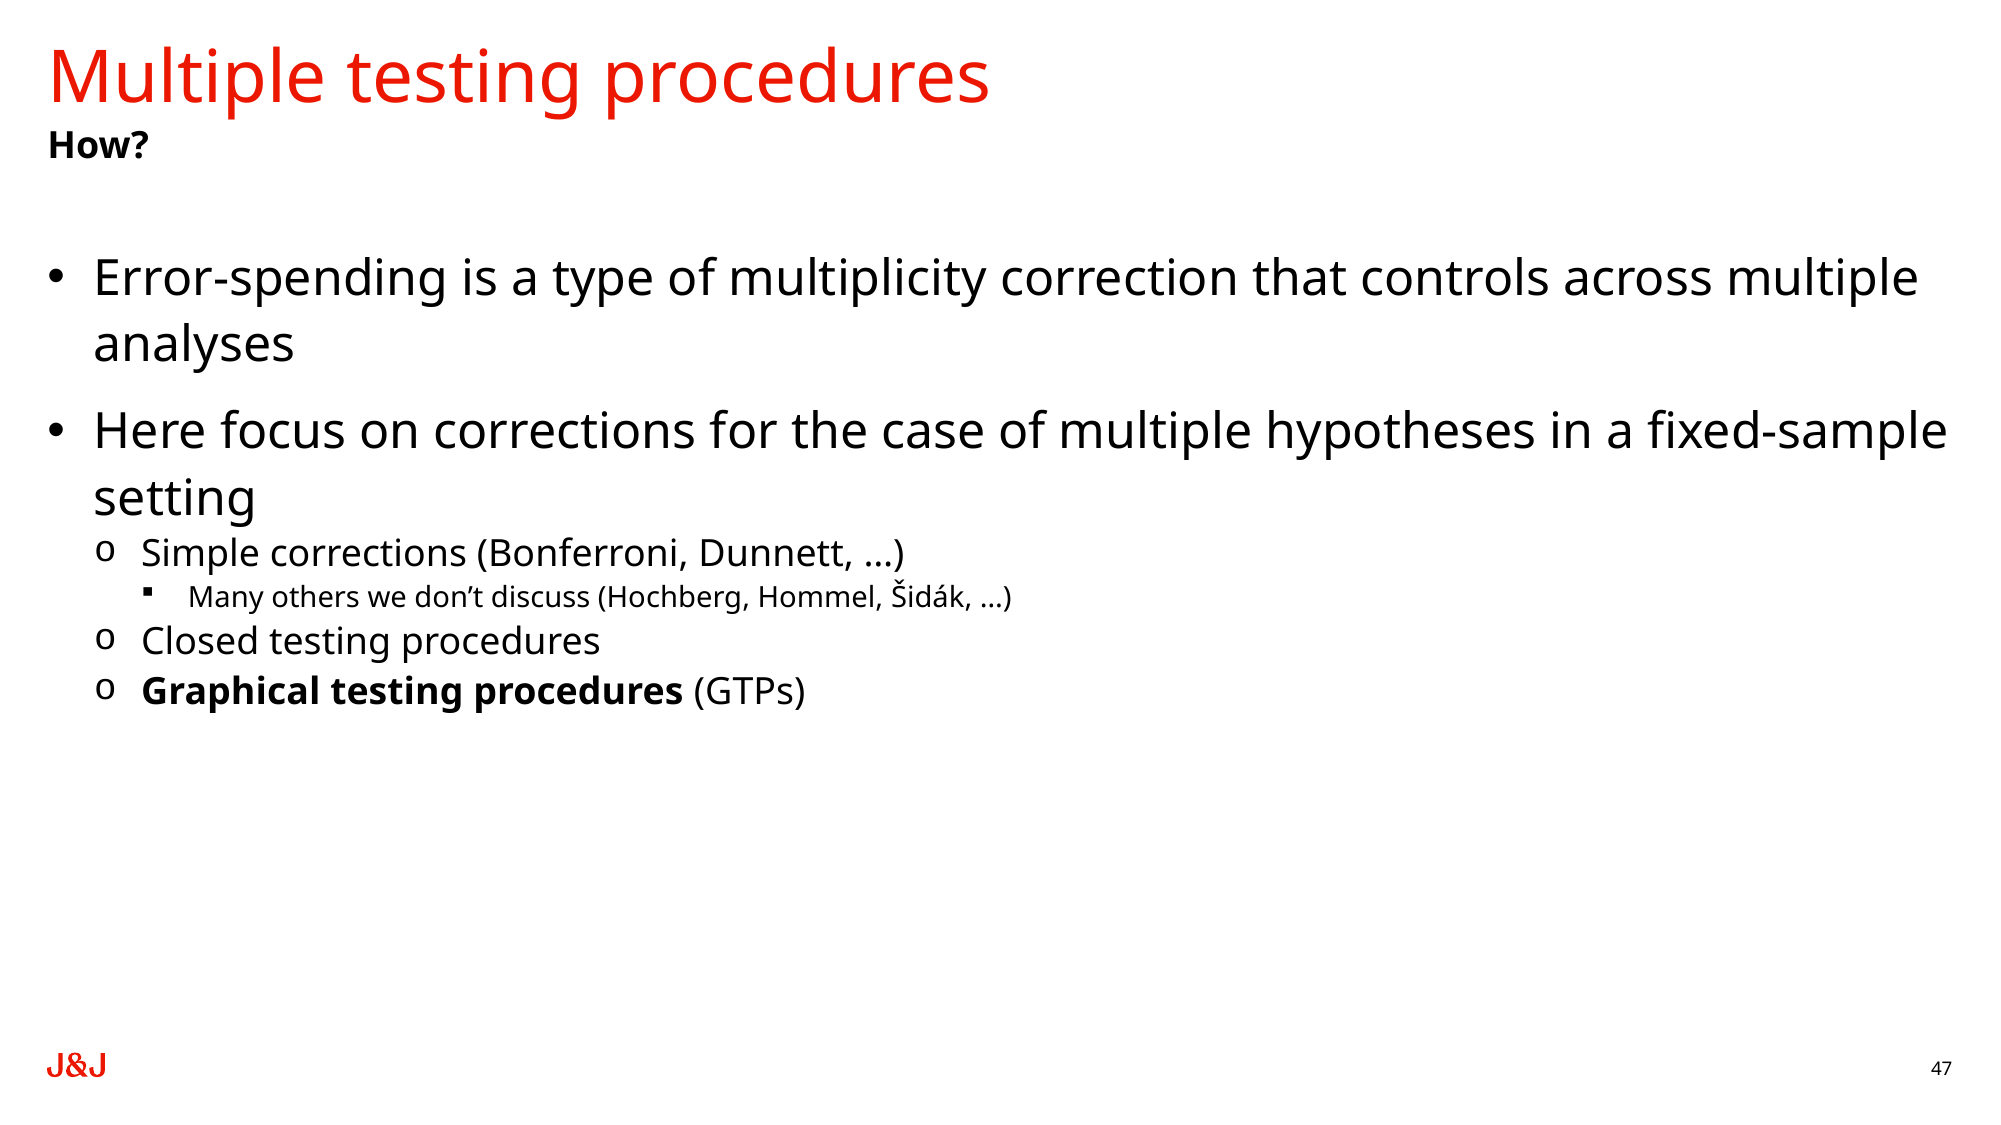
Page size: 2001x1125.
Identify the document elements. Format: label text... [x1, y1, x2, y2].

title Multiple testing procedures [47, 43, 1952, 117]
slide_number 47 [1899, 1055, 1953, 1081]
list Error-spending is a type of multiplicity correction that controls across multiple analyses Here focus on corrections for the case of multiple hypotheses in a fixed-sample setting Simple corrections (Bonferroni, Dunnett, …) Many others we don’t discuss (Hochberg, Hommel, Šidák, …) Closed testing procedures Graphical testing procedures (GTPs) [47, 239, 1952, 887]
subtitle How? [47, 117, 1952, 166]
